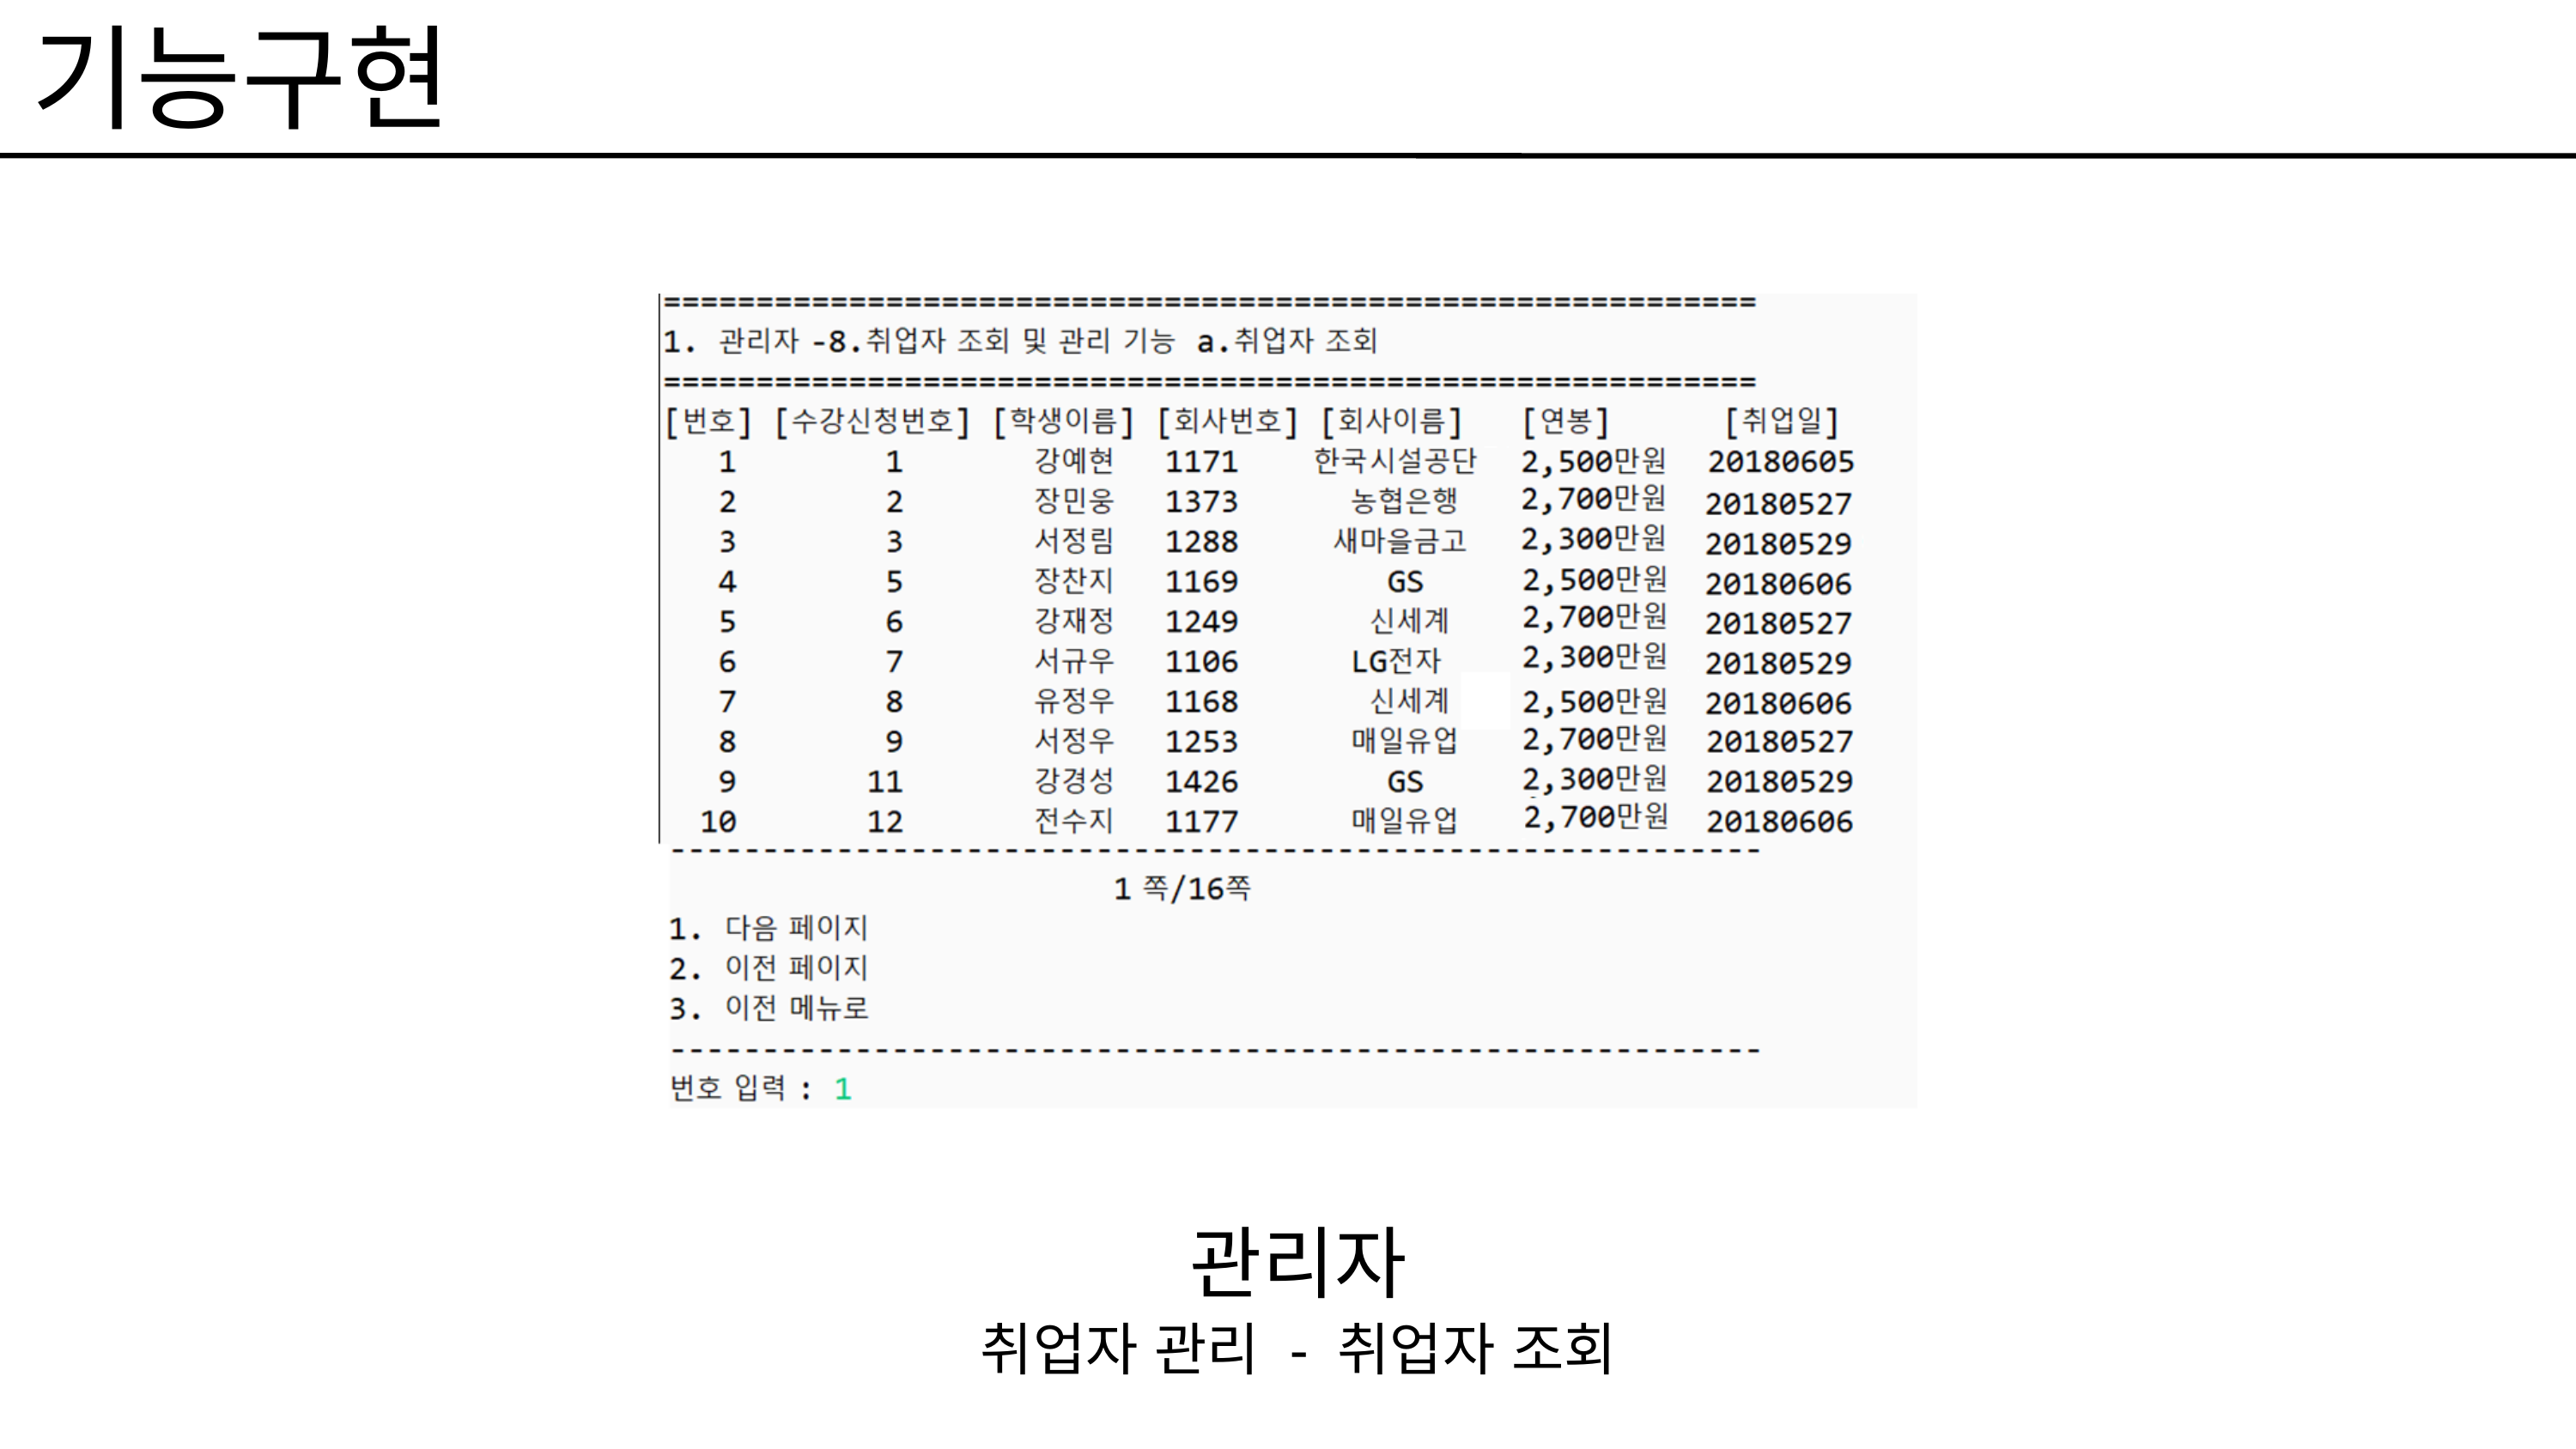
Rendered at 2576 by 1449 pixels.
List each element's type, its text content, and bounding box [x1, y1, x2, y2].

text_box 취업자 관리 - 취업자 조회 [858, 1306, 1740, 1401]
text_box 기능구현 [0, 0, 483, 150]
text_box 관리자 [975, 1207, 1622, 1286]
picture [658, 293, 1917, 1155]
